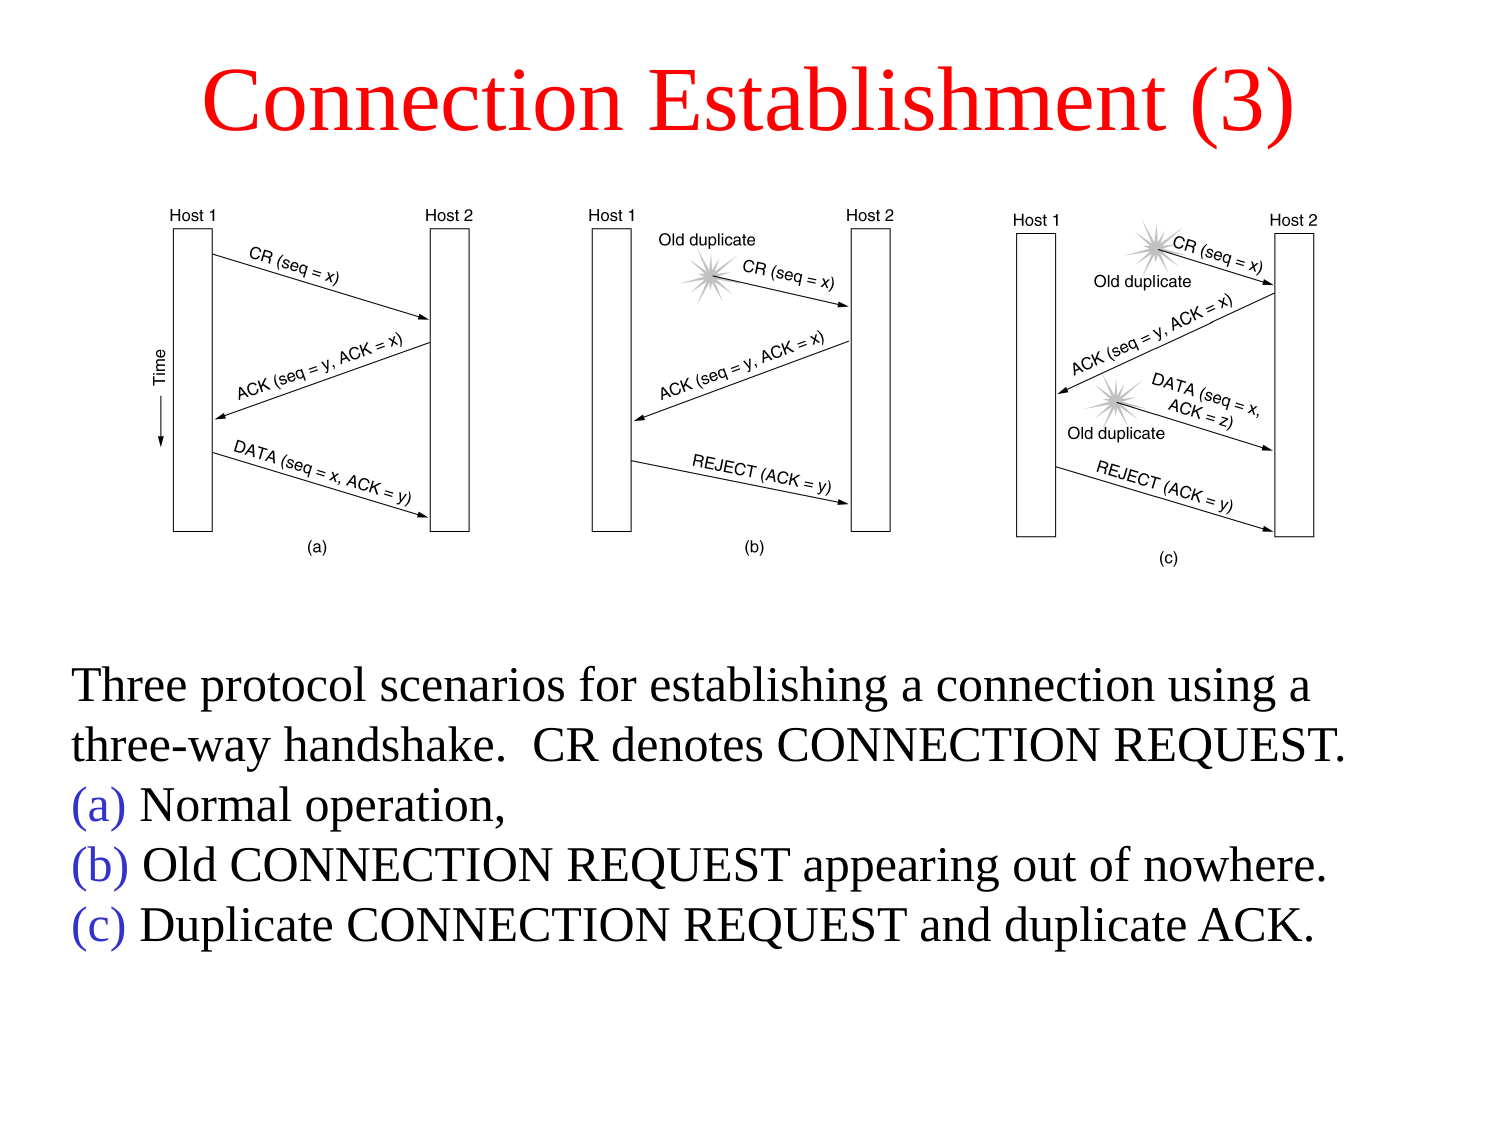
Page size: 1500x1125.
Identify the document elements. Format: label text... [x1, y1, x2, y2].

text_box Three protocol scenarios for establishing a connection using a three-way handshake. CR denotes CONNECTION REQUEST. (a) Normal operation, (b) Old CONNECTION REQUEST appearing out of nowhere. (c) Duplicate CONNECTION REQUEST and duplicate ACK. [56, 643, 1429, 959]
picture [149, 205, 895, 573]
title Connection Establishment (3) [0, 0, 1500, 188]
picture [952, 195, 1369, 567]
